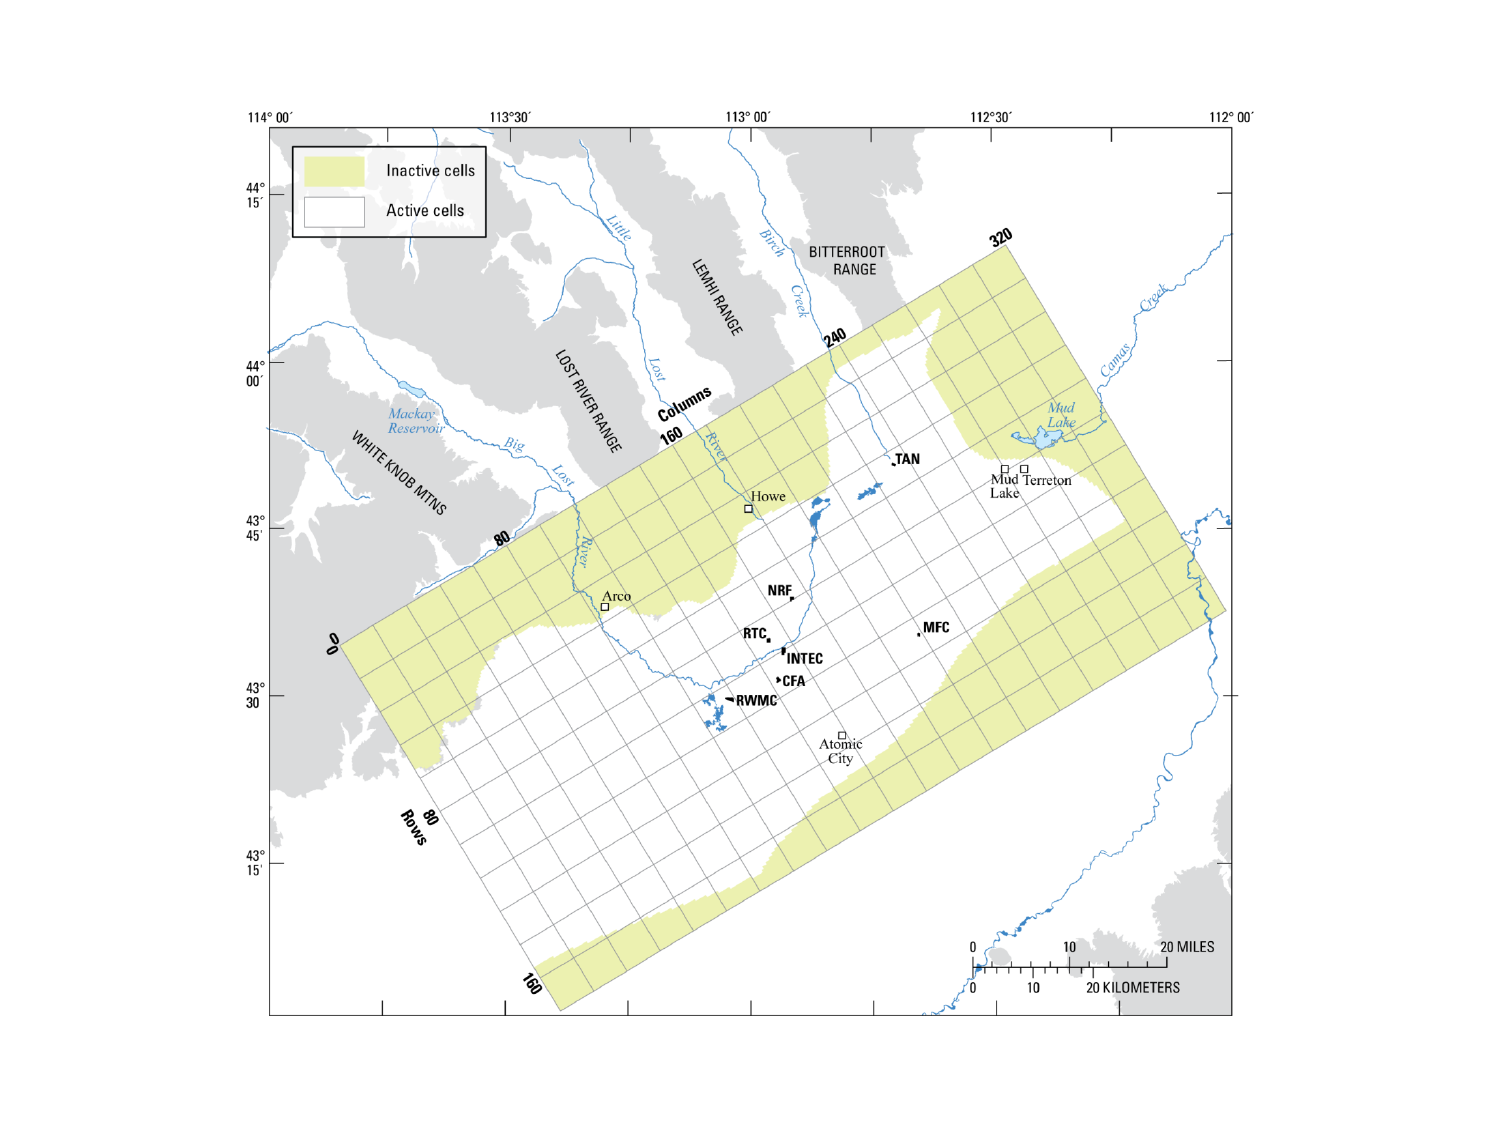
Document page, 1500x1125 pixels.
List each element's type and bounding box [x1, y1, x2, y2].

picture [246, 109, 1254, 1016]
